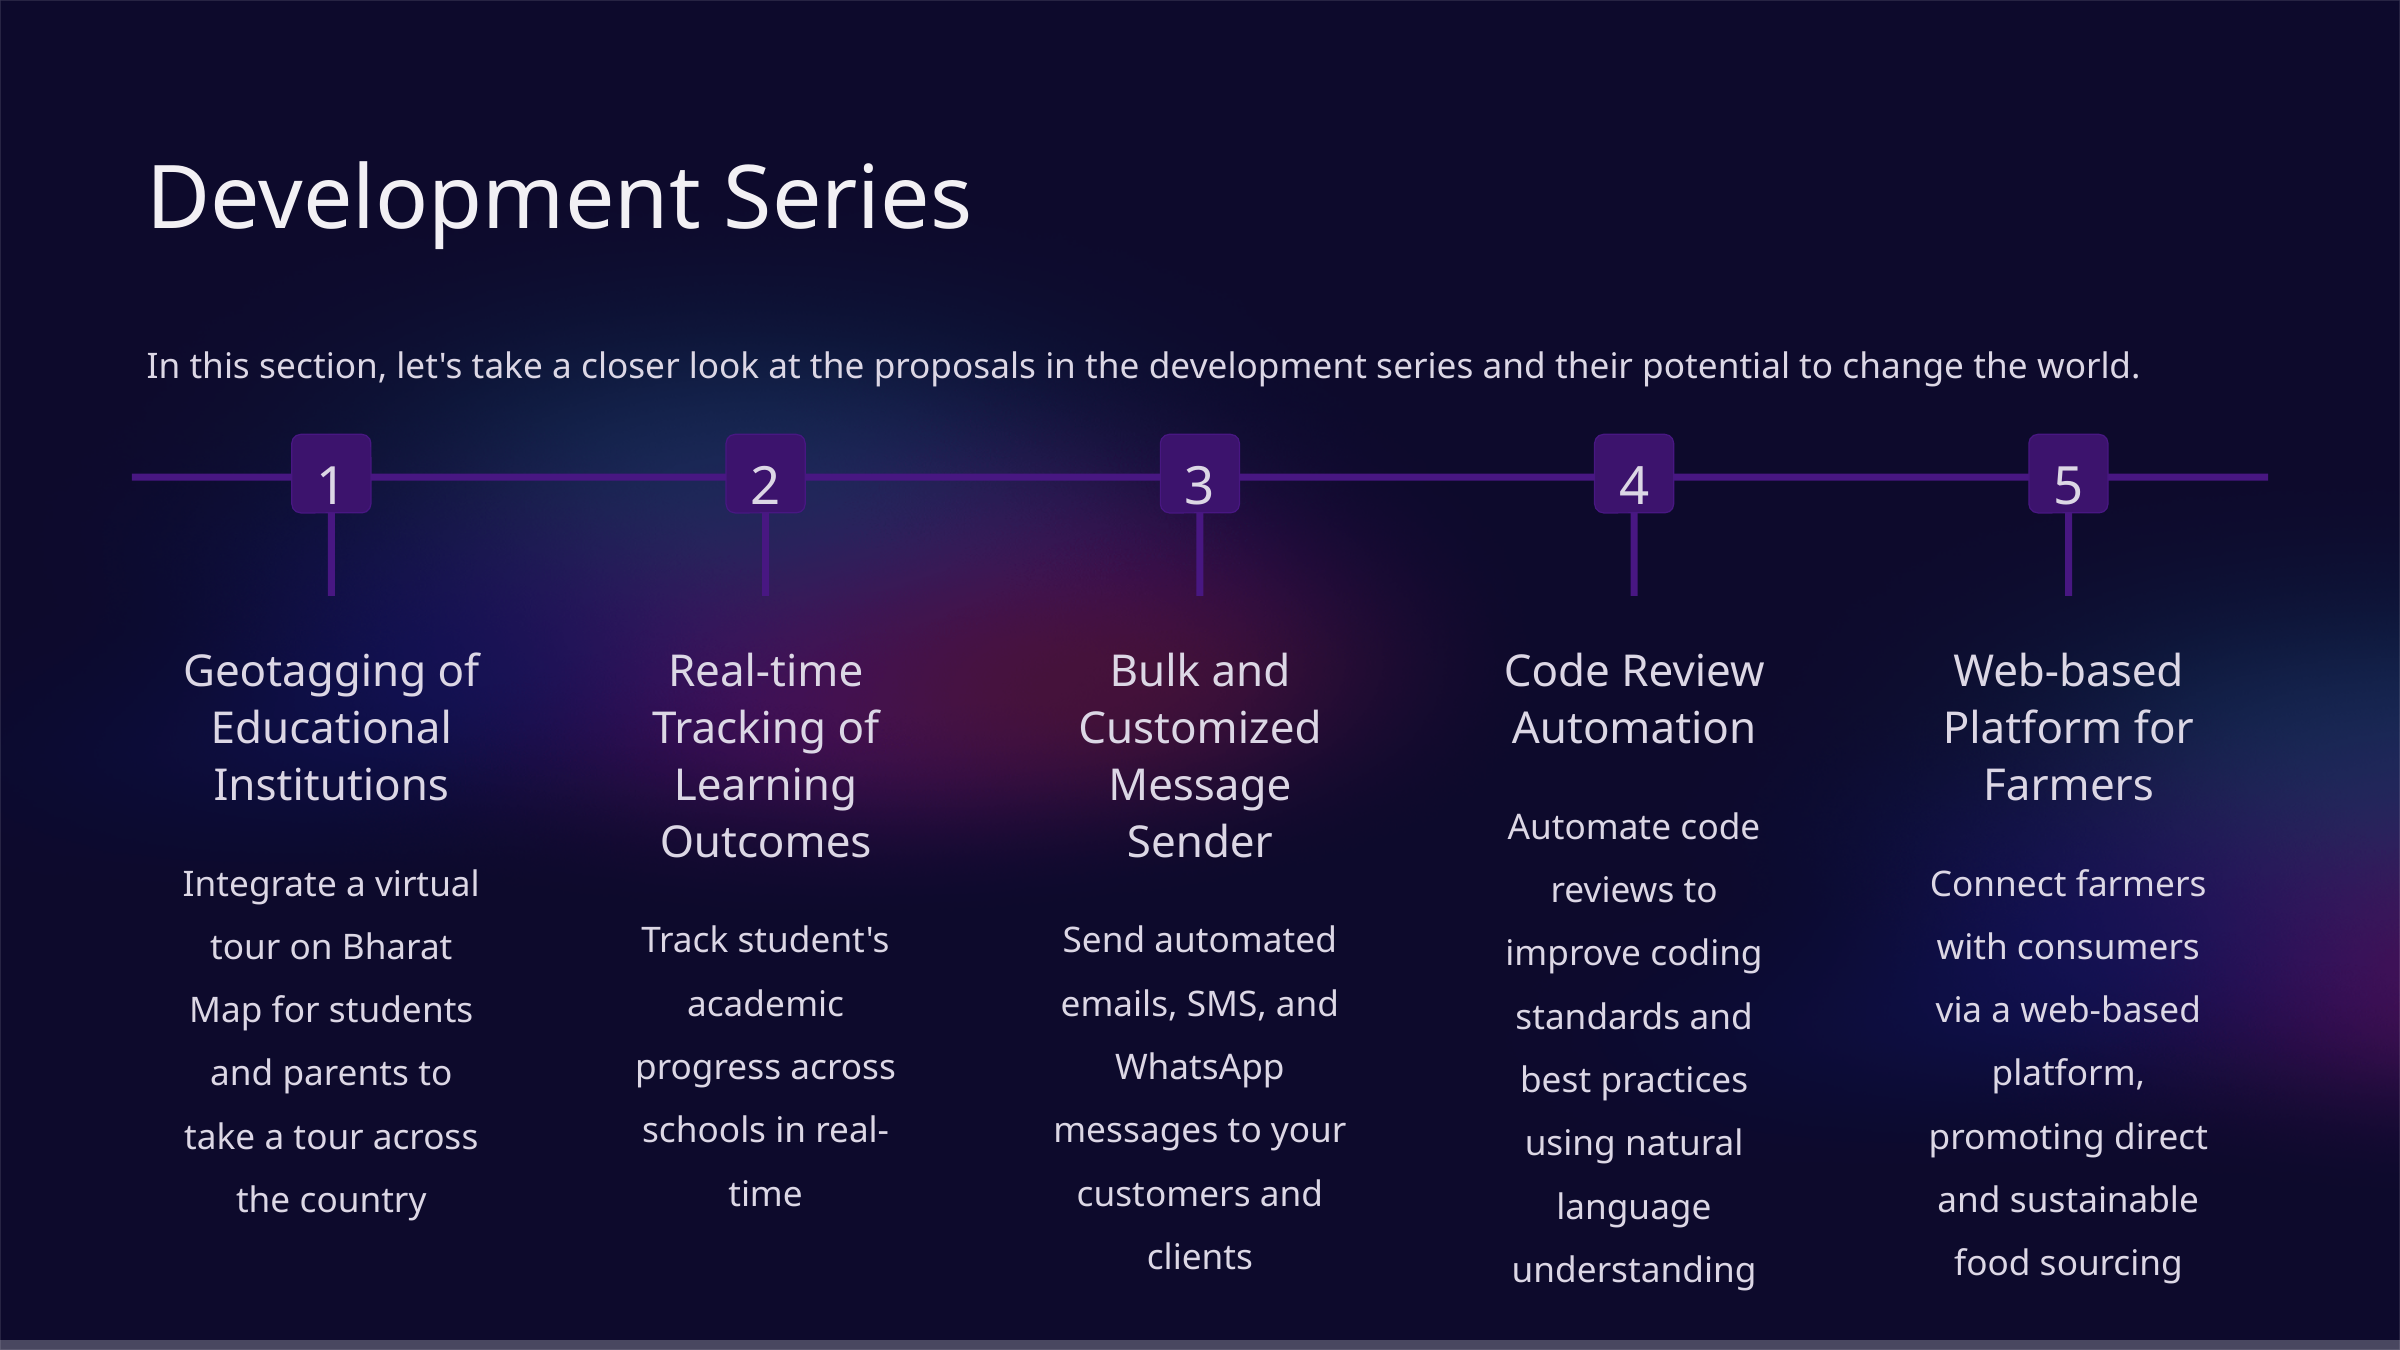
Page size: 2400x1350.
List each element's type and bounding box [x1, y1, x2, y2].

text_box [0, 1340, 2400, 1350]
picture [0, 0, 2400, 1340]
